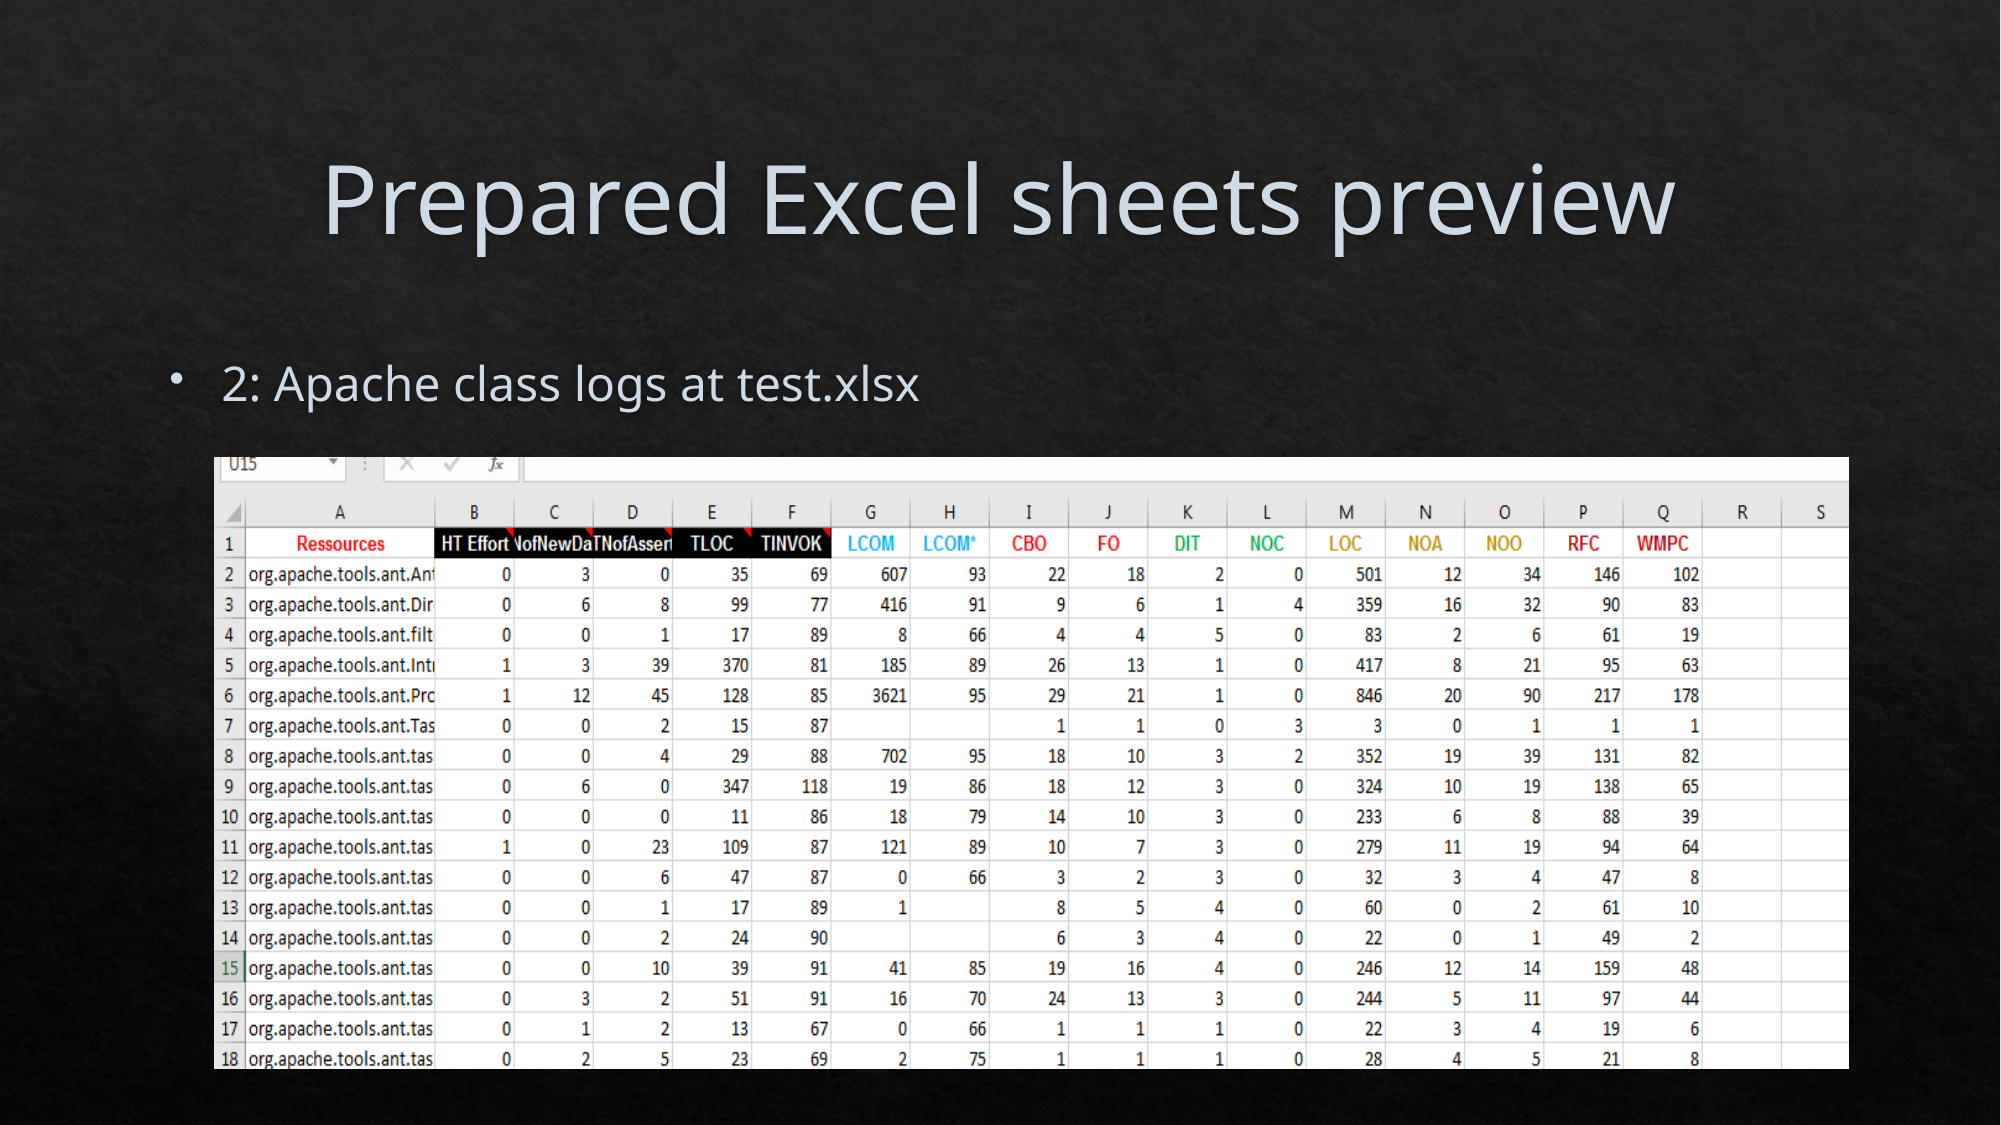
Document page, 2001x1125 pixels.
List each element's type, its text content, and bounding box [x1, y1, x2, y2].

list 2: Apache class logs at test.xlsx [149, 340, 1849, 950]
title Prepared Excel sheets preview [149, 99, 1849, 307]
picture [214, 457, 1849, 1070]
